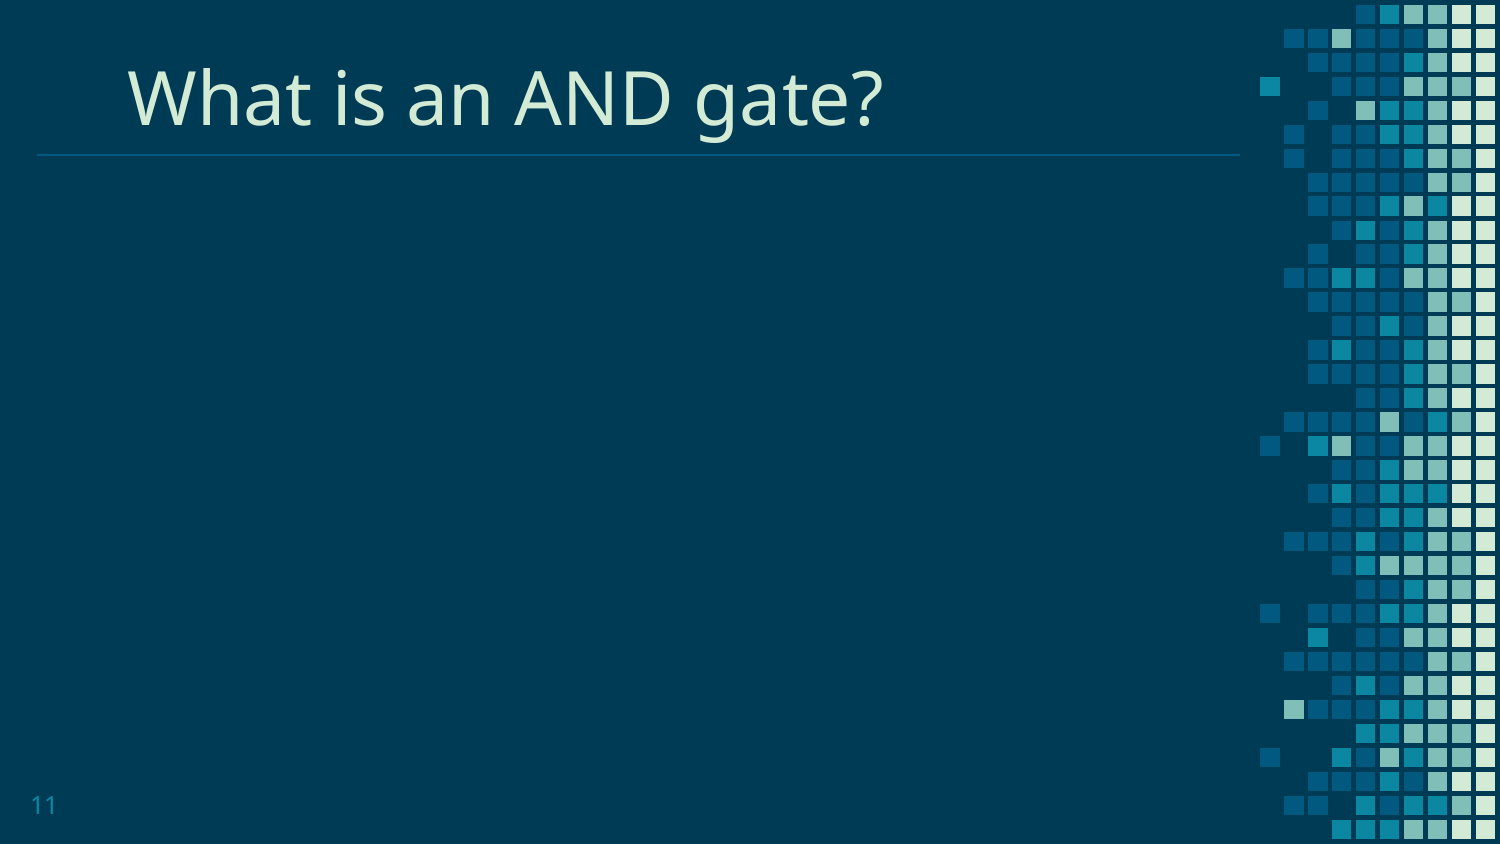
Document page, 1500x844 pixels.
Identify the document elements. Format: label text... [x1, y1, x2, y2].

slide_number 11 [15, 774, 105, 839]
title What is an AND gate? [112, 14, 1222, 156]
